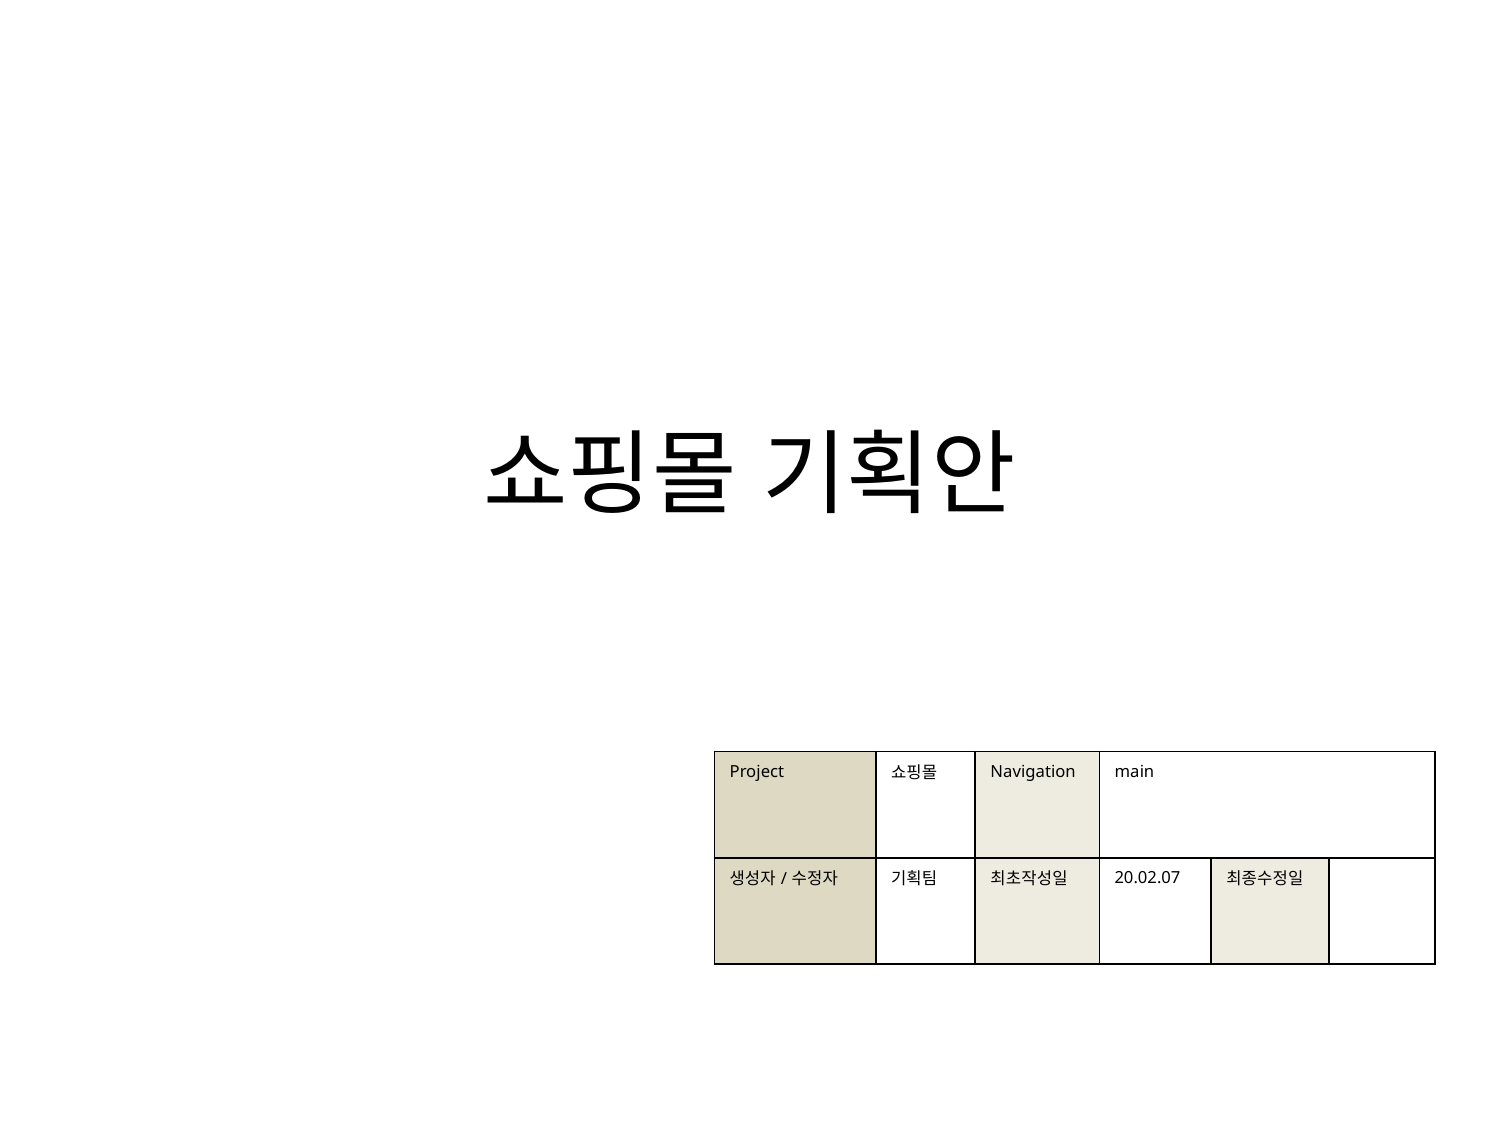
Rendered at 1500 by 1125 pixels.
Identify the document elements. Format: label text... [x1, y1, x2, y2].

table_header main [1100, 752, 1434, 857]
table_cell 최초작성일 [976, 859, 1099, 963]
table_header 쇼핑몰 [877, 752, 974, 857]
table_header Project [715, 752, 875, 857]
table_cell 20.02.07 [1100, 859, 1210, 963]
table_cell [1330, 859, 1434, 963]
table_cell 최종수정일 [1212, 859, 1328, 963]
table_header Navigation [976, 752, 1099, 857]
table_cell 생성자/수정자 [715, 859, 875, 963]
title 쇼핑몰 기획안 [112, 349, 1388, 591]
table_cell 기획팀 [877, 859, 974, 963]
